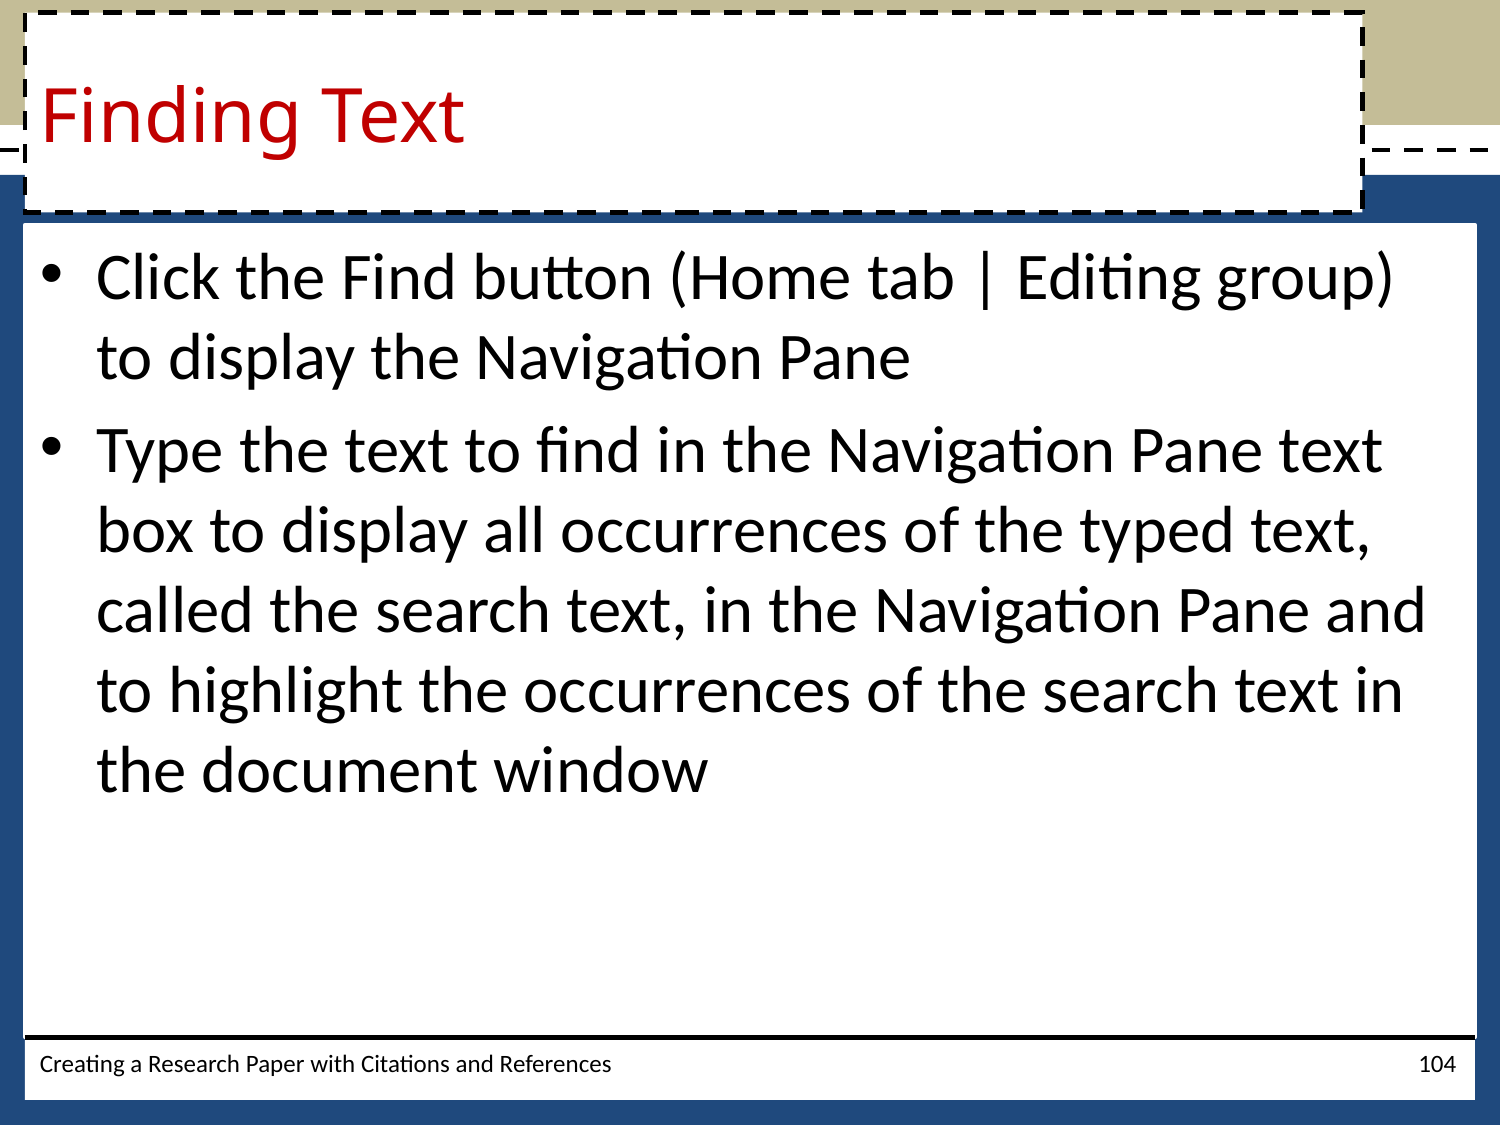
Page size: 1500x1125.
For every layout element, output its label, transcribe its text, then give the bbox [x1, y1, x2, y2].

list Click the Find button (Home tab | Editing group) to display the Navigation Pane Type the text to find in the Navigation Pane text box to display all occurrences of the typed text, called the search text, in the Navigation Pane and to highlight the occurrences of the search text in the document window [24, 224, 1476, 1024]
slide_number 104 [1400, 1040, 1475, 1100]
title Finding Text [23, 10, 1365, 215]
footer Creating a Research Paper with Citations and References [24, 1040, 1400, 1100]
